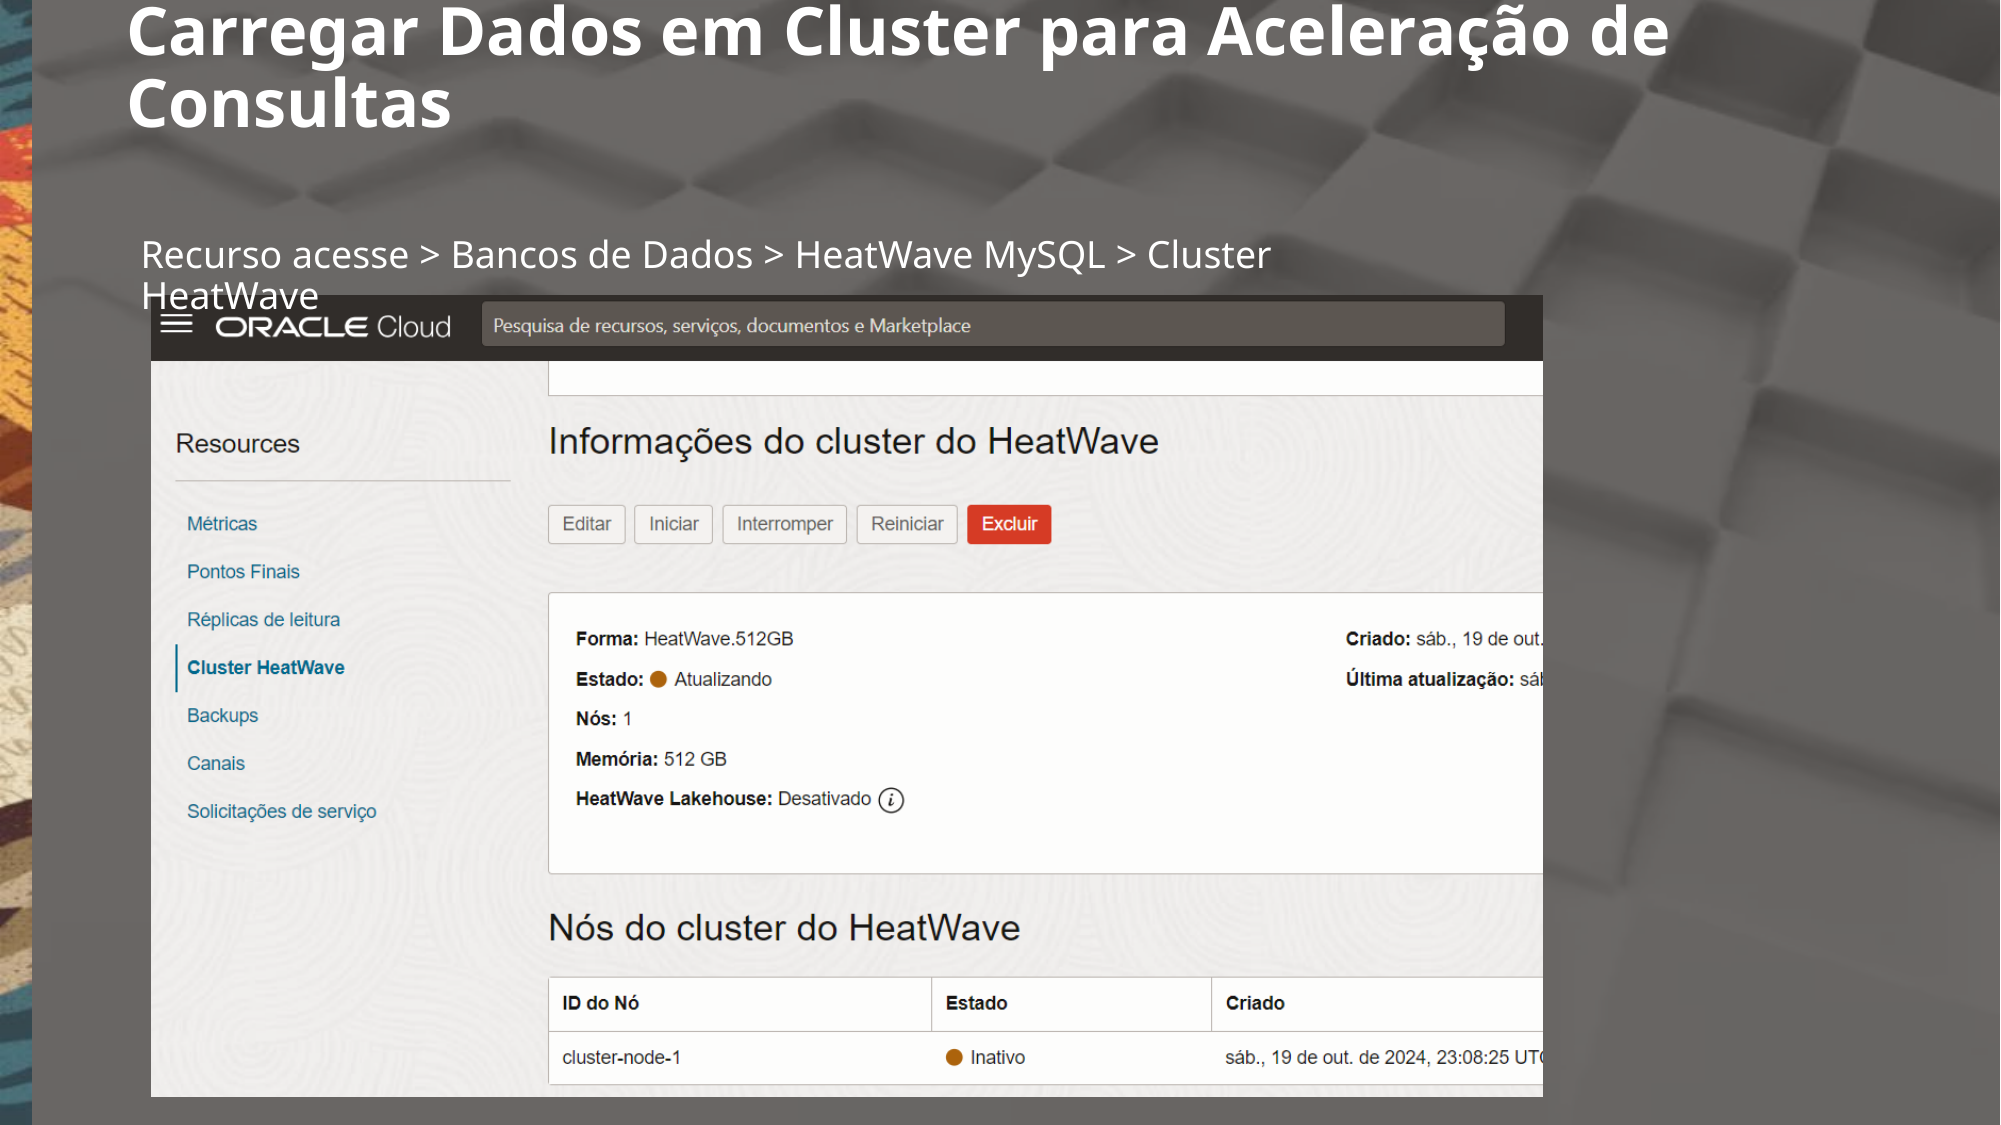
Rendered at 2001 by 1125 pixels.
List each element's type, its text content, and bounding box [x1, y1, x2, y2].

picture [0, 0, 32, 1125]
picture [151, 295, 1543, 1097]
text_box Carregar Dados em Cluster para Aceleração de Consultas [125, 82, 1795, 222]
text_box Recurso acesse > Bancos de Dados > HeatWave MySQL > Cluster HeatWave [125, 229, 1449, 325]
